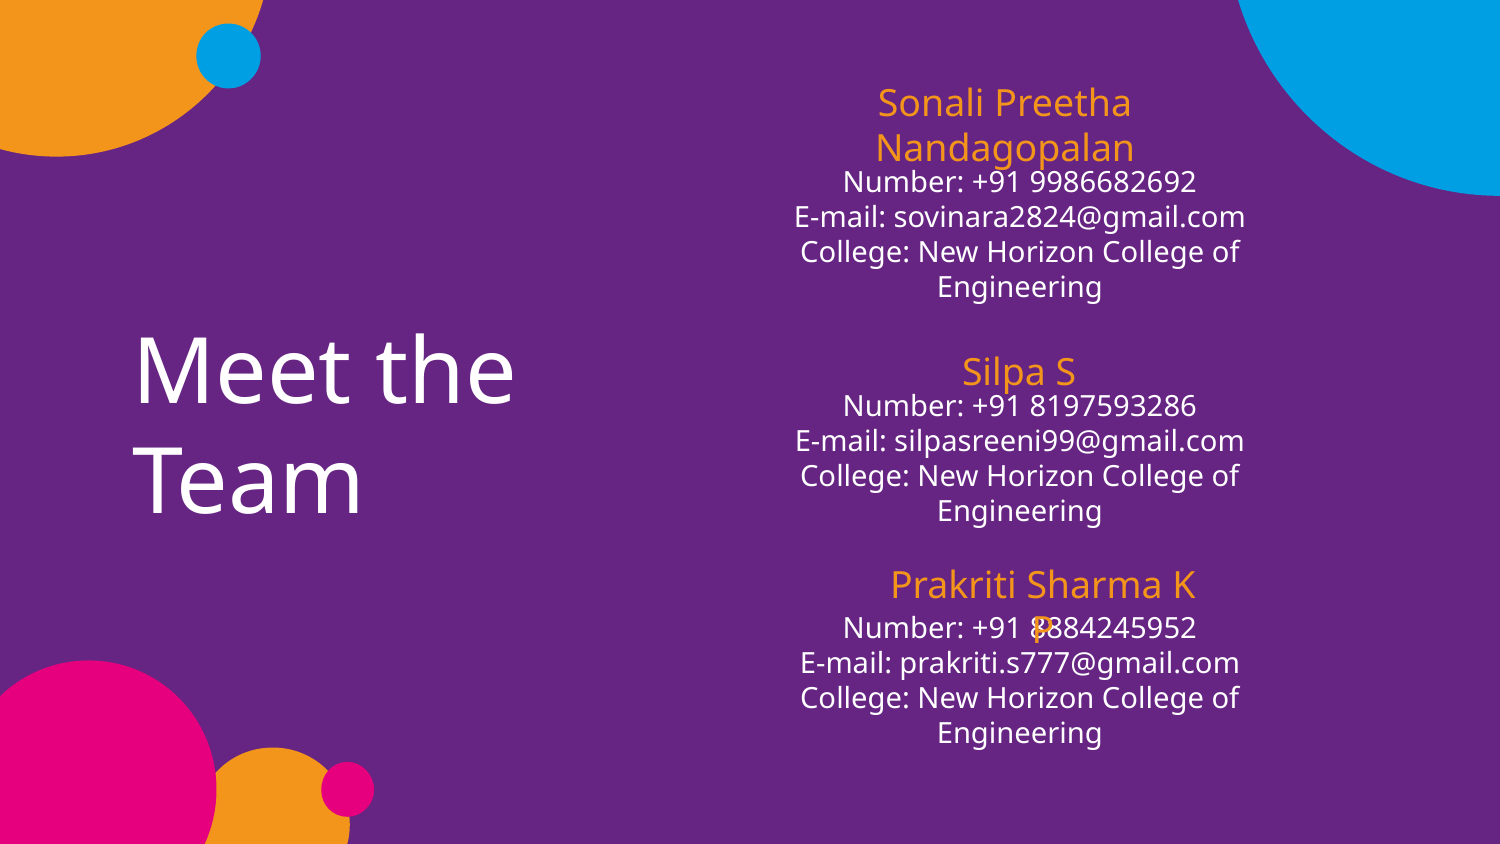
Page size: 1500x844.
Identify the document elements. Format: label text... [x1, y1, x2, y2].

subtitle Silpa S [862, 333, 1176, 398]
subtitle Prakriti Sharma K P [862, 545, 1224, 611]
subtitle Number: +91 8884245952 E-mail: prakriti.s777@gmail.com College: New Horizon College of Engineering [768, 593, 1272, 747]
subtitle Number: +91 9986682692 E-mail: sovinara2824@gmail.com College: New Horizon College of Engineering [768, 148, 1272, 302]
subtitle Sonali Preetha Nandagopalan [768, 64, 1243, 129]
subtitle Number: +91 8197593286 E-mail: silpasreeni99@gmail.com College: New Horizon College of Engineering [768, 371, 1272, 525]
title Meet the Team [116, 279, 718, 565]
